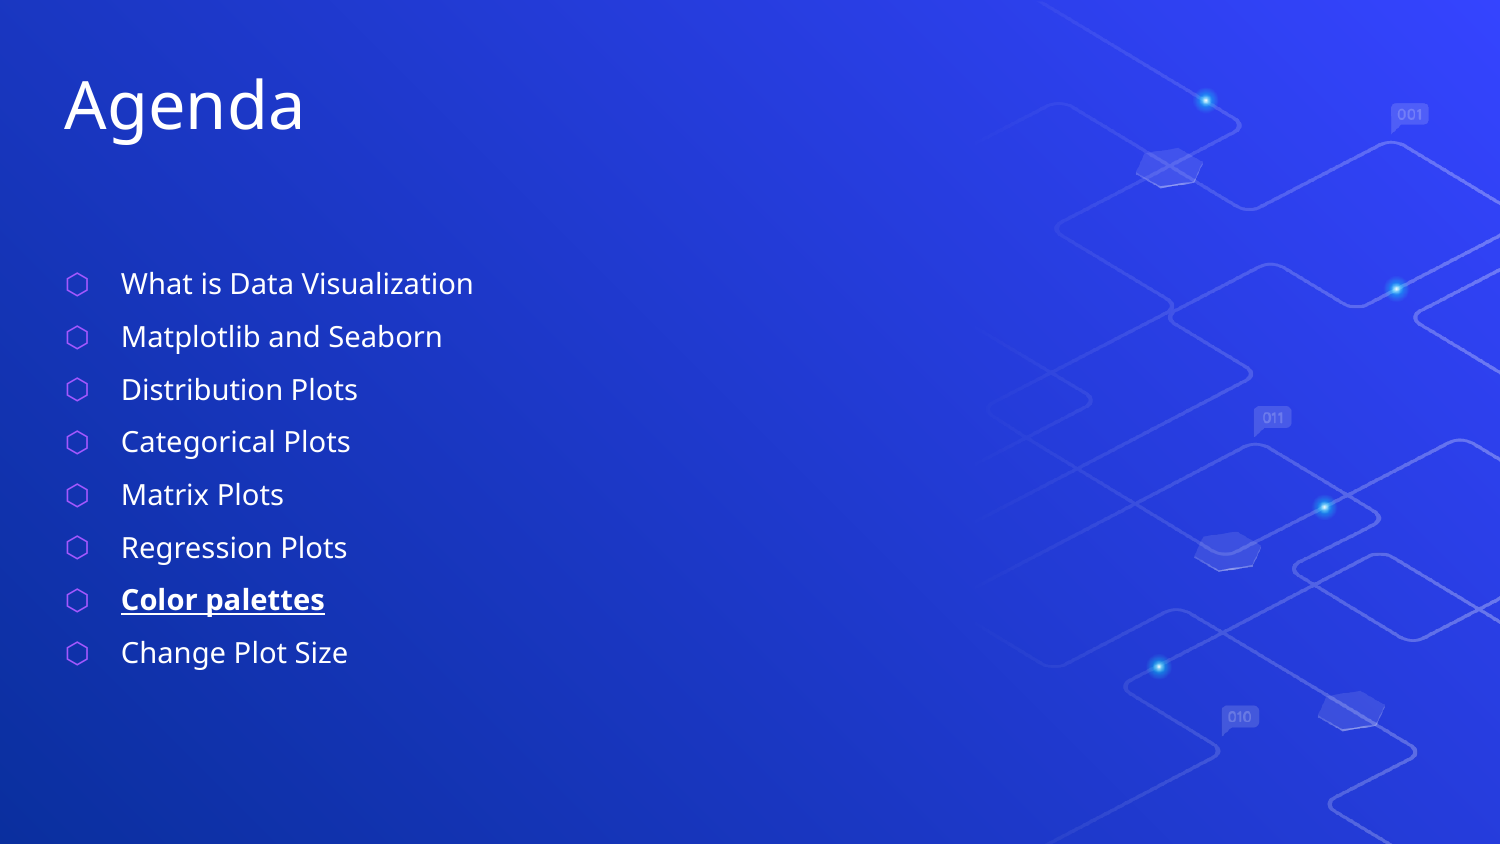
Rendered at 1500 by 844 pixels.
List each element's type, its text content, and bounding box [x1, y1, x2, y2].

list Agenda What is Data Visualization Matplotlib and Seaborn Distribution Plots Categorical Plots Matrix Plots Regression Plots Color palettes Change Plot Size [64, 50, 1420, 404]
picture [0, 0, 1500, 844]
